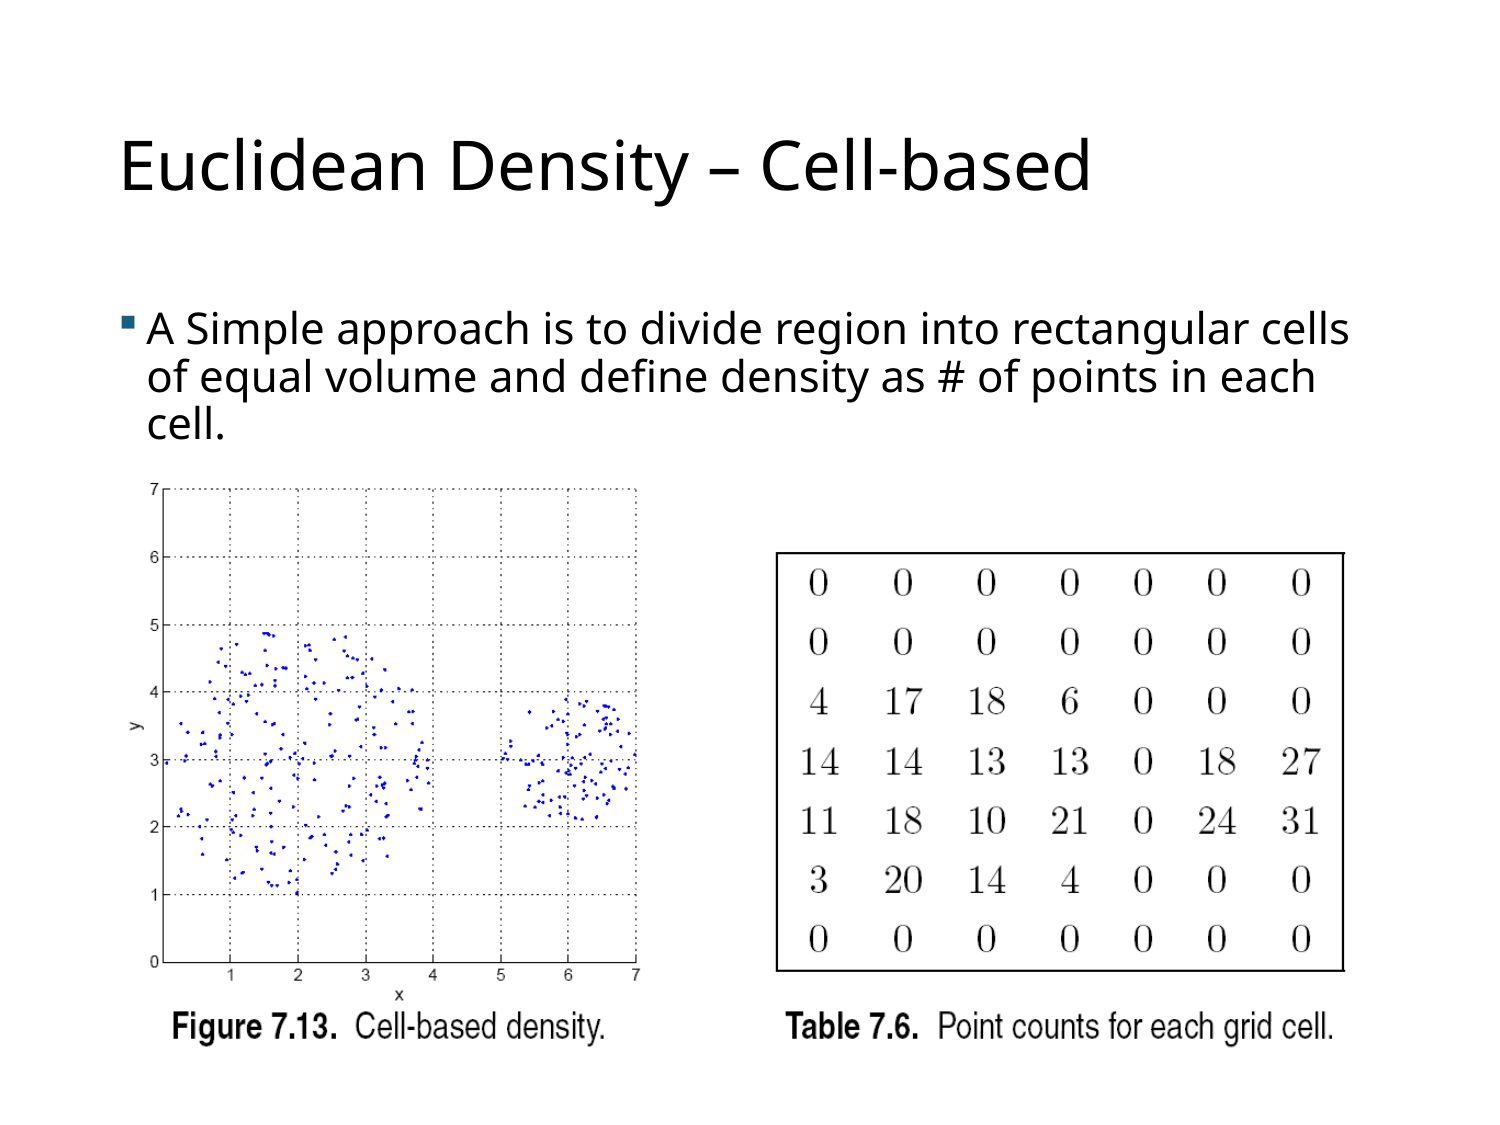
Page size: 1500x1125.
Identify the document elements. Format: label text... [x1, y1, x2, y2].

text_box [99, 460, 1388, 1075]
title Euclidean Density – Cell-based [103, 59, 1397, 278]
list A Simple approach is to divide region into rectangular cells of equal volume and define density as # of points in each cell. [103, 299, 1397, 461]
